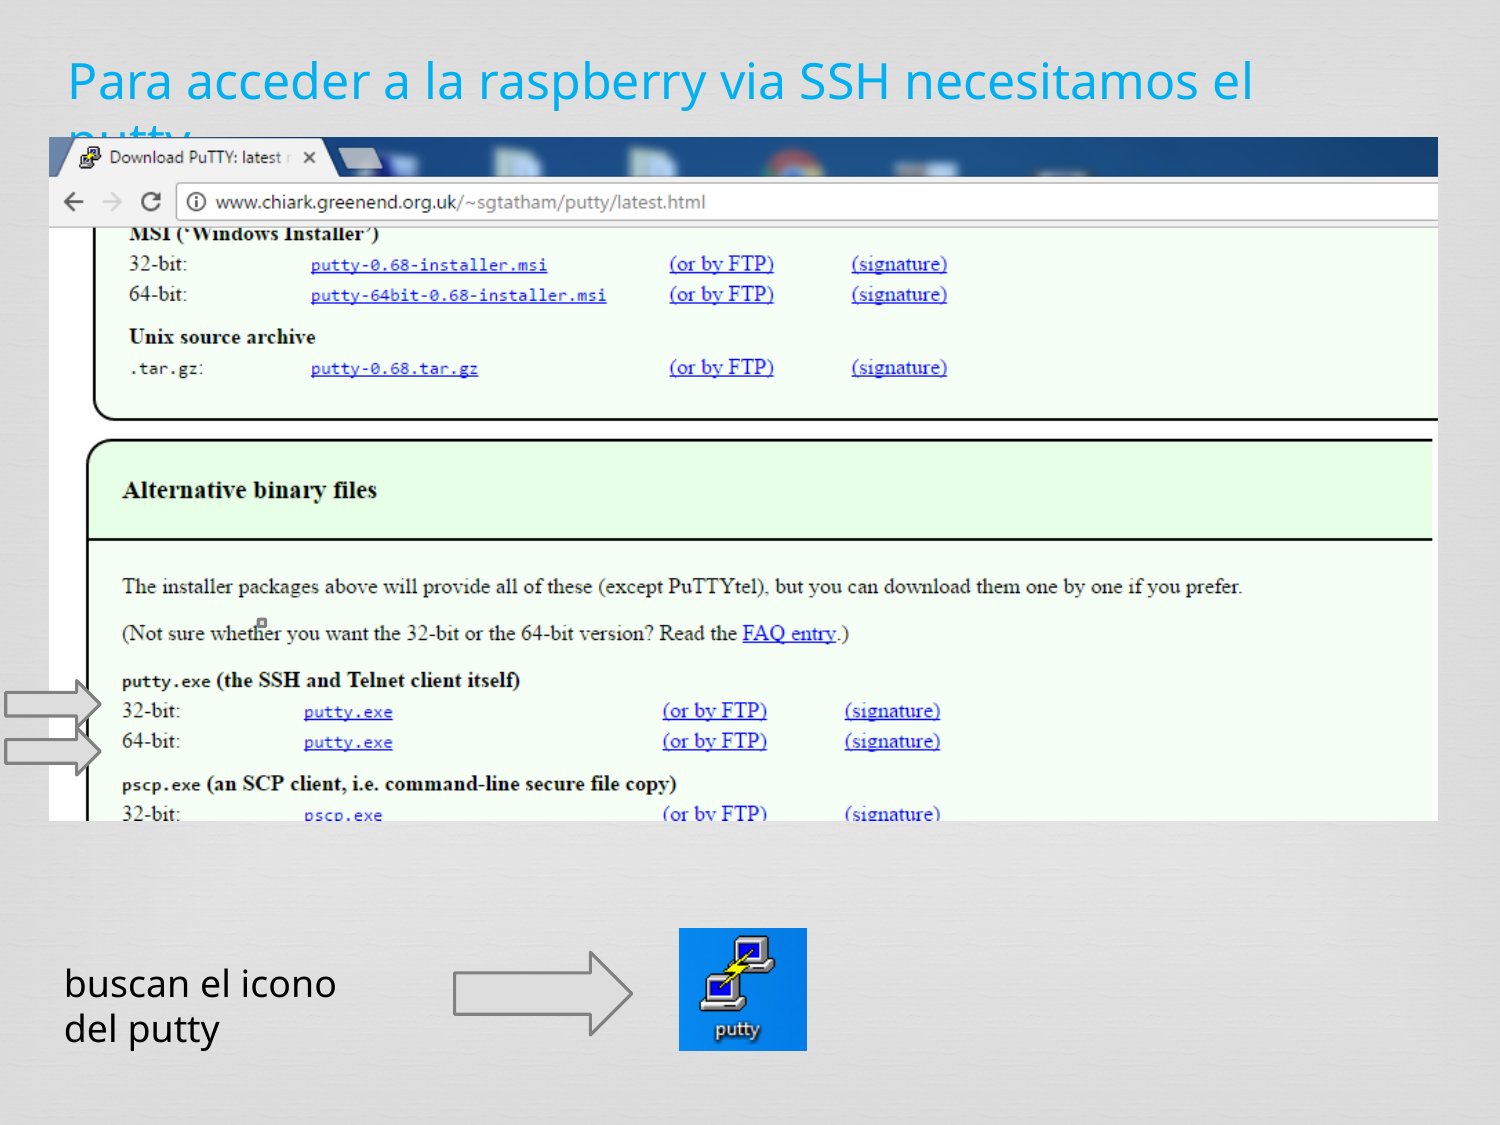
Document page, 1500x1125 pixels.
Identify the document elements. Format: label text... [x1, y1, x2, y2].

text_box [4, 738, 42, 765]
text_box Para acceder a la raspberry via SSH necesitamos el putty [53, 42, 1388, 134]
text_box [4, 690, 42, 718]
picture [48, 136, 1438, 822]
text_box [453, 950, 633, 1037]
text_box buscan el icono del putty [49, 952, 408, 1057]
picture [679, 928, 807, 1052]
